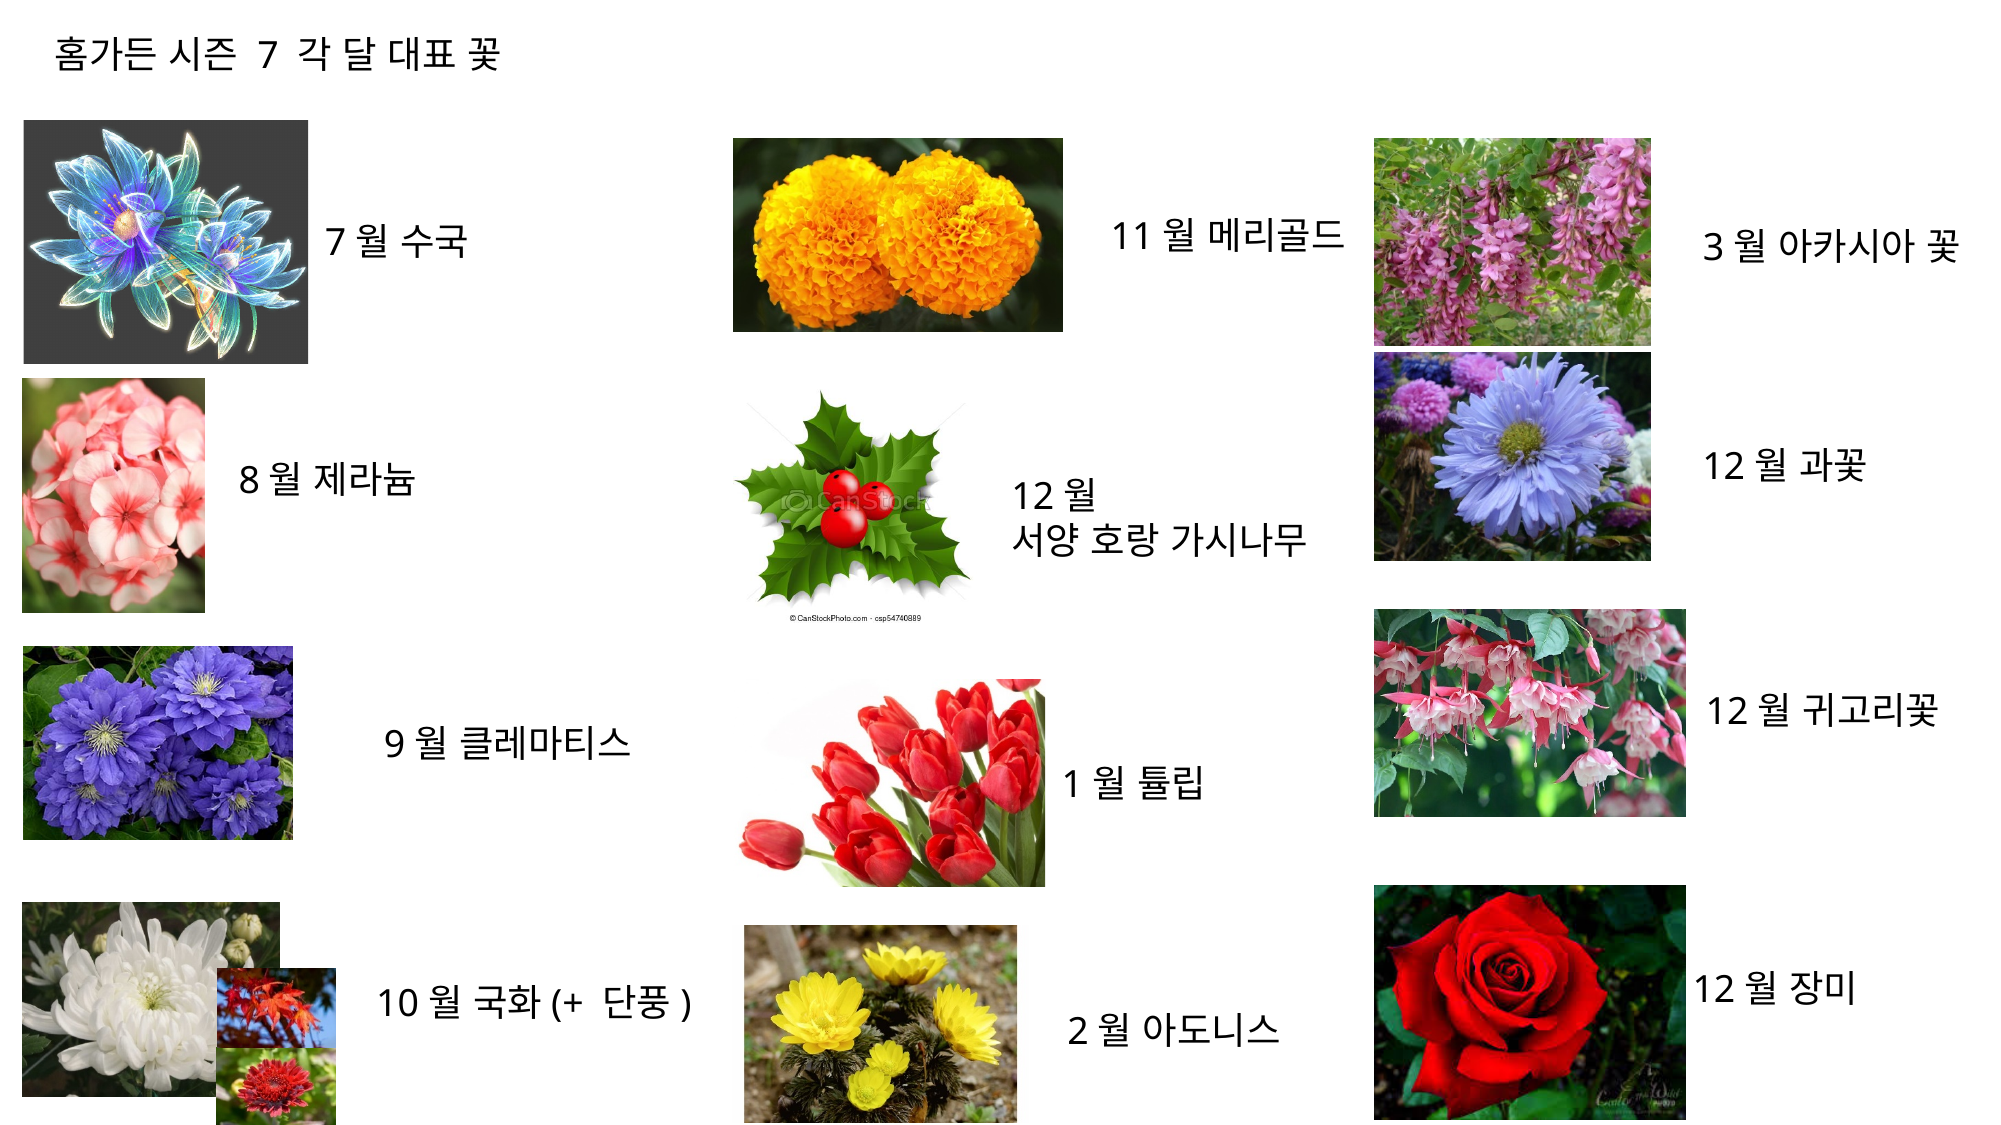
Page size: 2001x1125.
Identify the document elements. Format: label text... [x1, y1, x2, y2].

picture [733, 679, 1046, 887]
text_box 12월 장미 [1686, 957, 1874, 1017]
picture [733, 389, 978, 623]
picture [22, 902, 336, 1125]
picture [23, 120, 309, 364]
text_box 12월 귀고리꽃 [1690, 679, 1956, 740]
text_box 12월 서양 호랑 가시나무 [996, 464, 1324, 570]
picture [1373, 885, 1686, 1120]
text_box 1월 튤립 [1046, 753, 1222, 813]
picture [1374, 352, 1651, 561]
text_box 홈가든 시즌 7 각 달 대표 꽃 [40, 23, 517, 84]
picture [22, 378, 205, 613]
text_box 12월 과꽃 [1687, 435, 1884, 495]
text_box 3월 아카시아 꽃 [1688, 215, 1977, 276]
picture [1374, 609, 1686, 817]
text_box 2월 아도니스 [1052, 999, 1296, 1060]
picture [23, 646, 293, 840]
text_box 11월 메리골드 [1095, 204, 1361, 265]
text_box 8월 제라늄 [223, 448, 433, 509]
text_box 7월 수국 [310, 210, 485, 271]
picture [1374, 138, 1651, 346]
text_box 10월 국화(+ 단풍) [361, 971, 707, 1031]
picture [732, 925, 1029, 1123]
picture [733, 138, 1063, 332]
text_box 9월 클레마티스 [369, 712, 647, 773]
